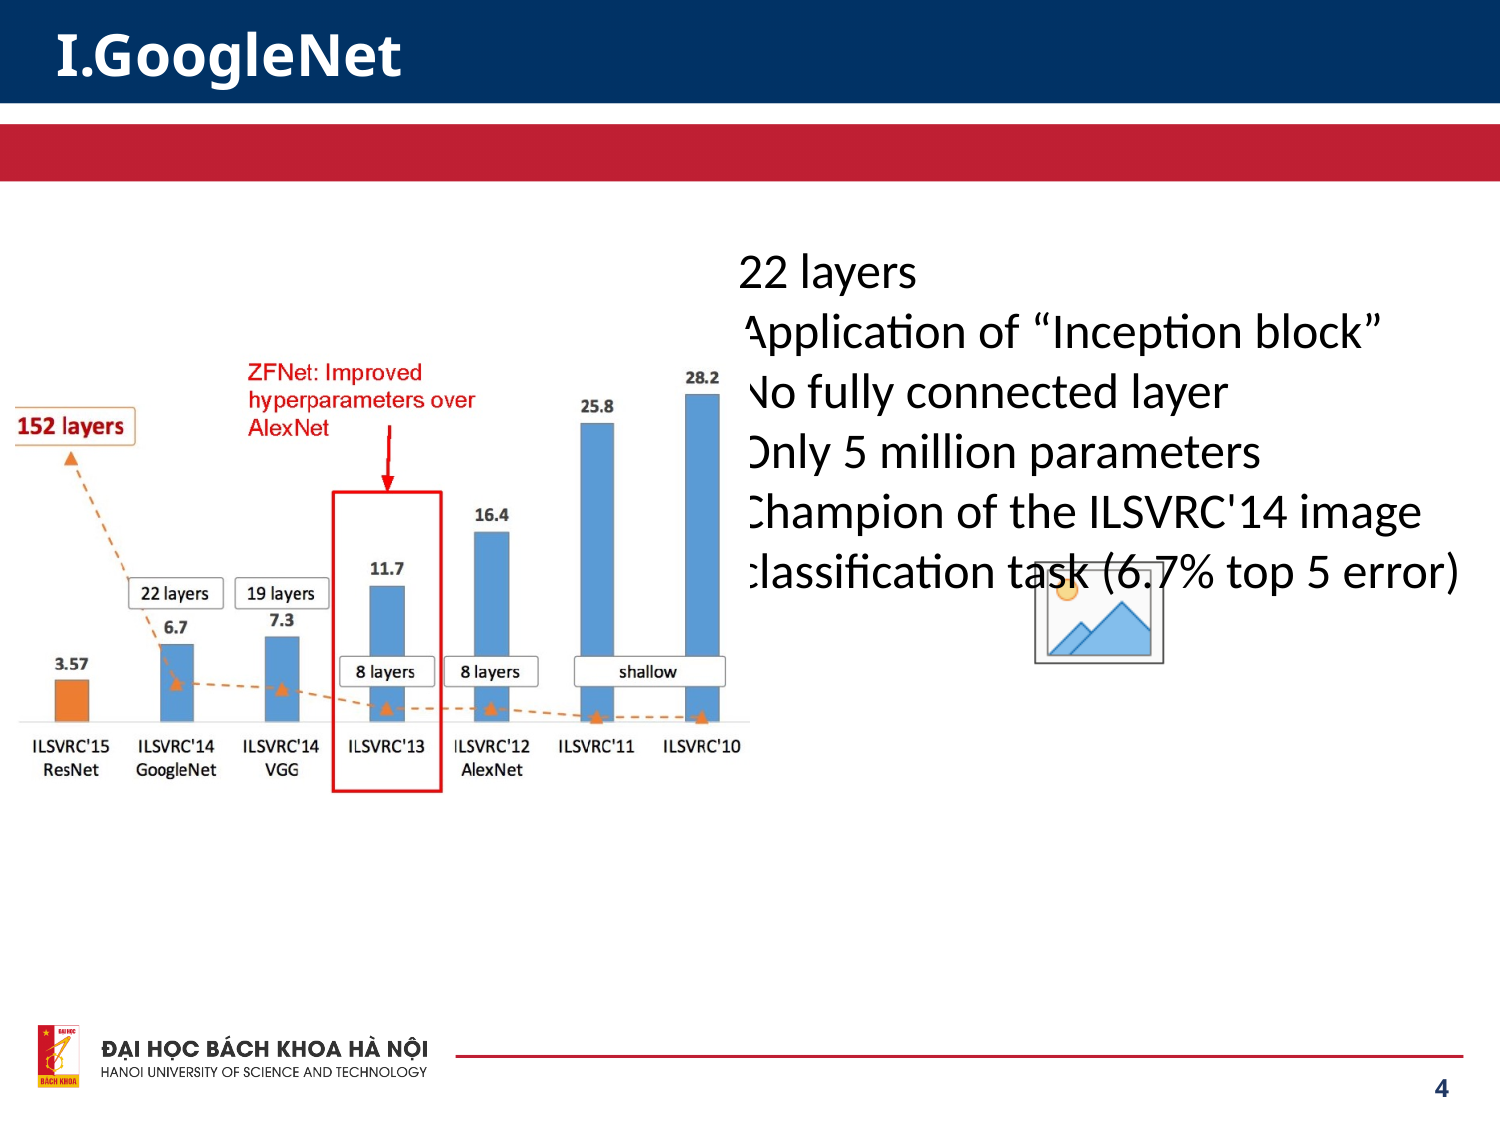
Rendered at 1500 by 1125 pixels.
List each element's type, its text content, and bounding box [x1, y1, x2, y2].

slide_number 4 [1126, 1065, 1464, 1125]
picture [0, 0, 1500, 1125]
title I.GoogleNet [41, 18, 1459, 90]
